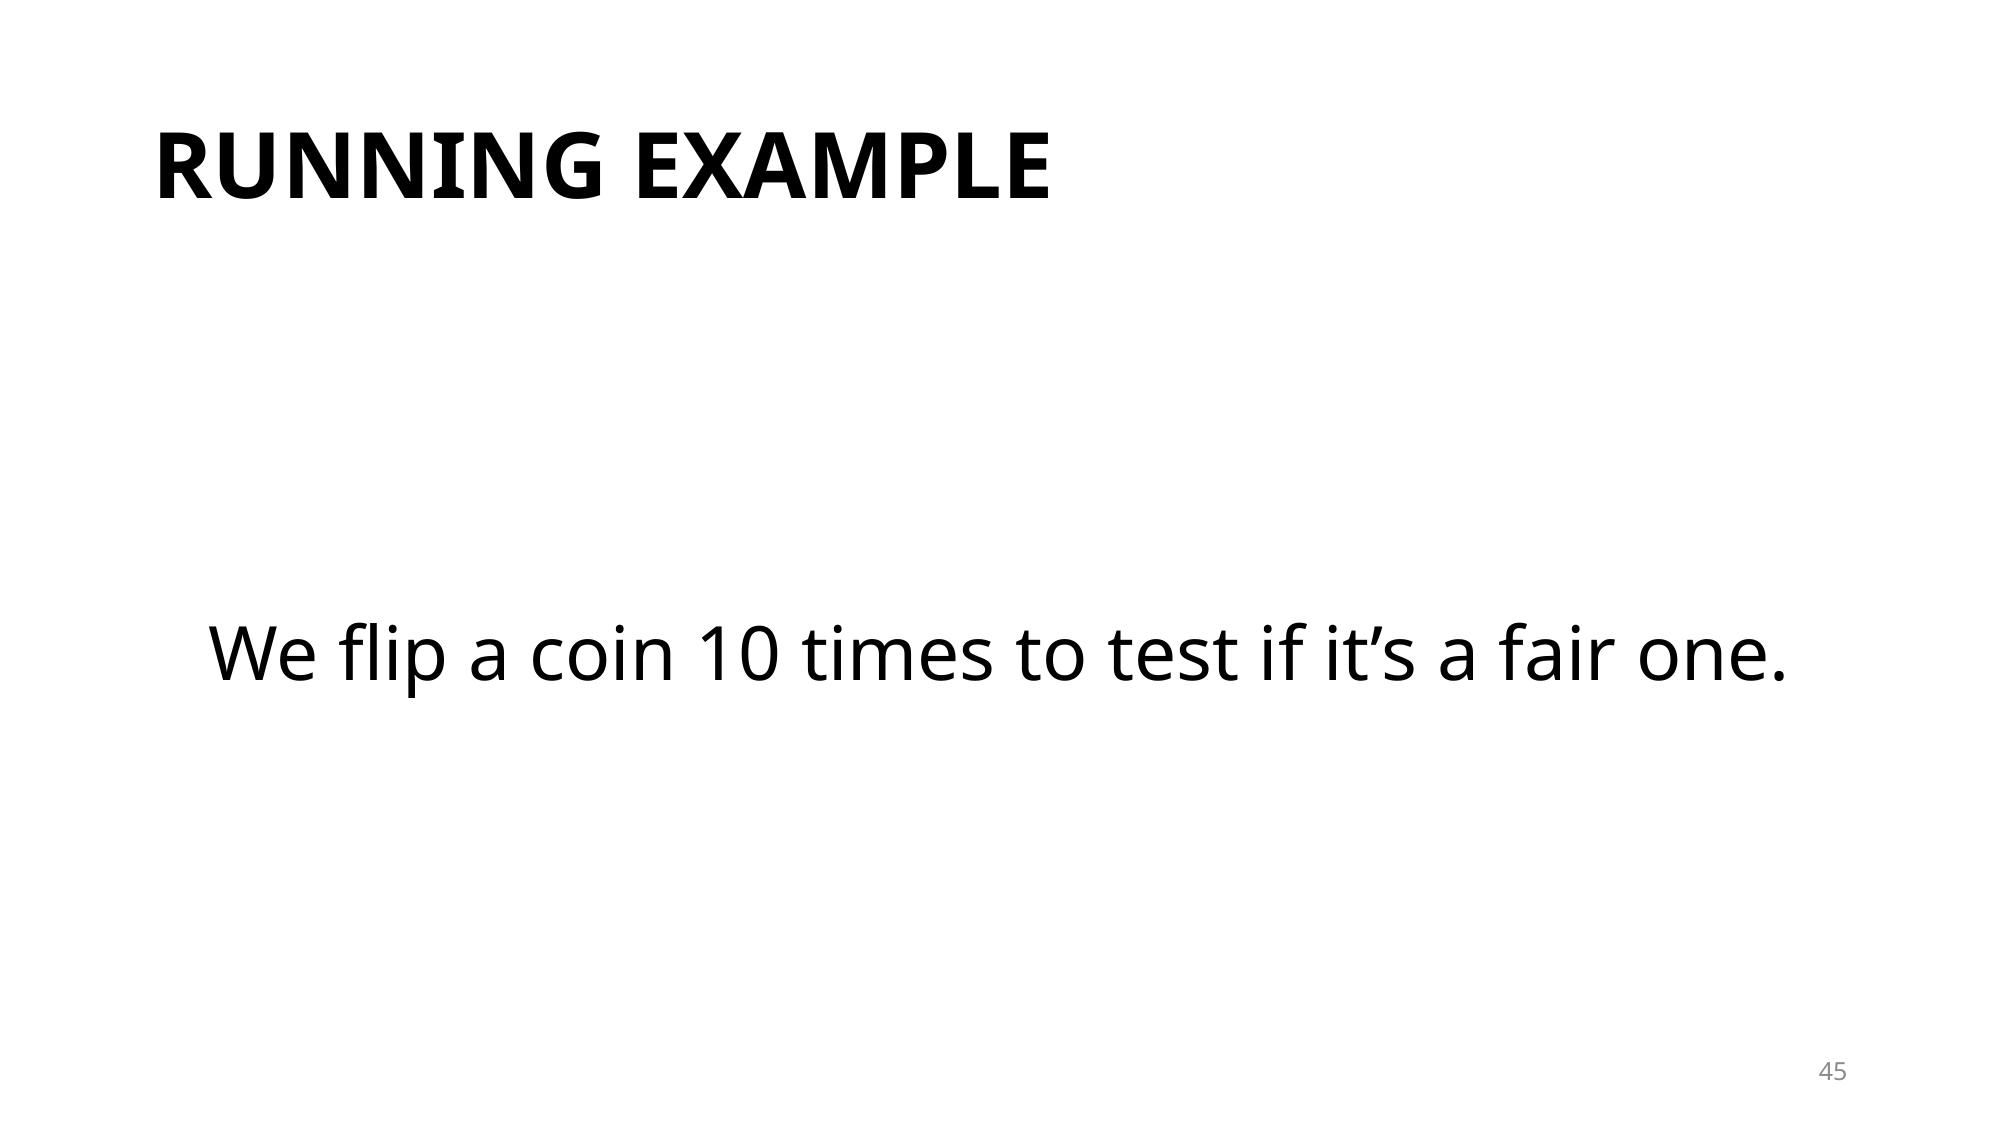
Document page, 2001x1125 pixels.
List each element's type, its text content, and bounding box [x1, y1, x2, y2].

title RUNNING EXAMPLE [137, 59, 1863, 278]
slide_number 45 [1412, 1042, 1863, 1103]
list We flip a coin 10 times to test if it’s a fair one. [137, 299, 1863, 1014]
